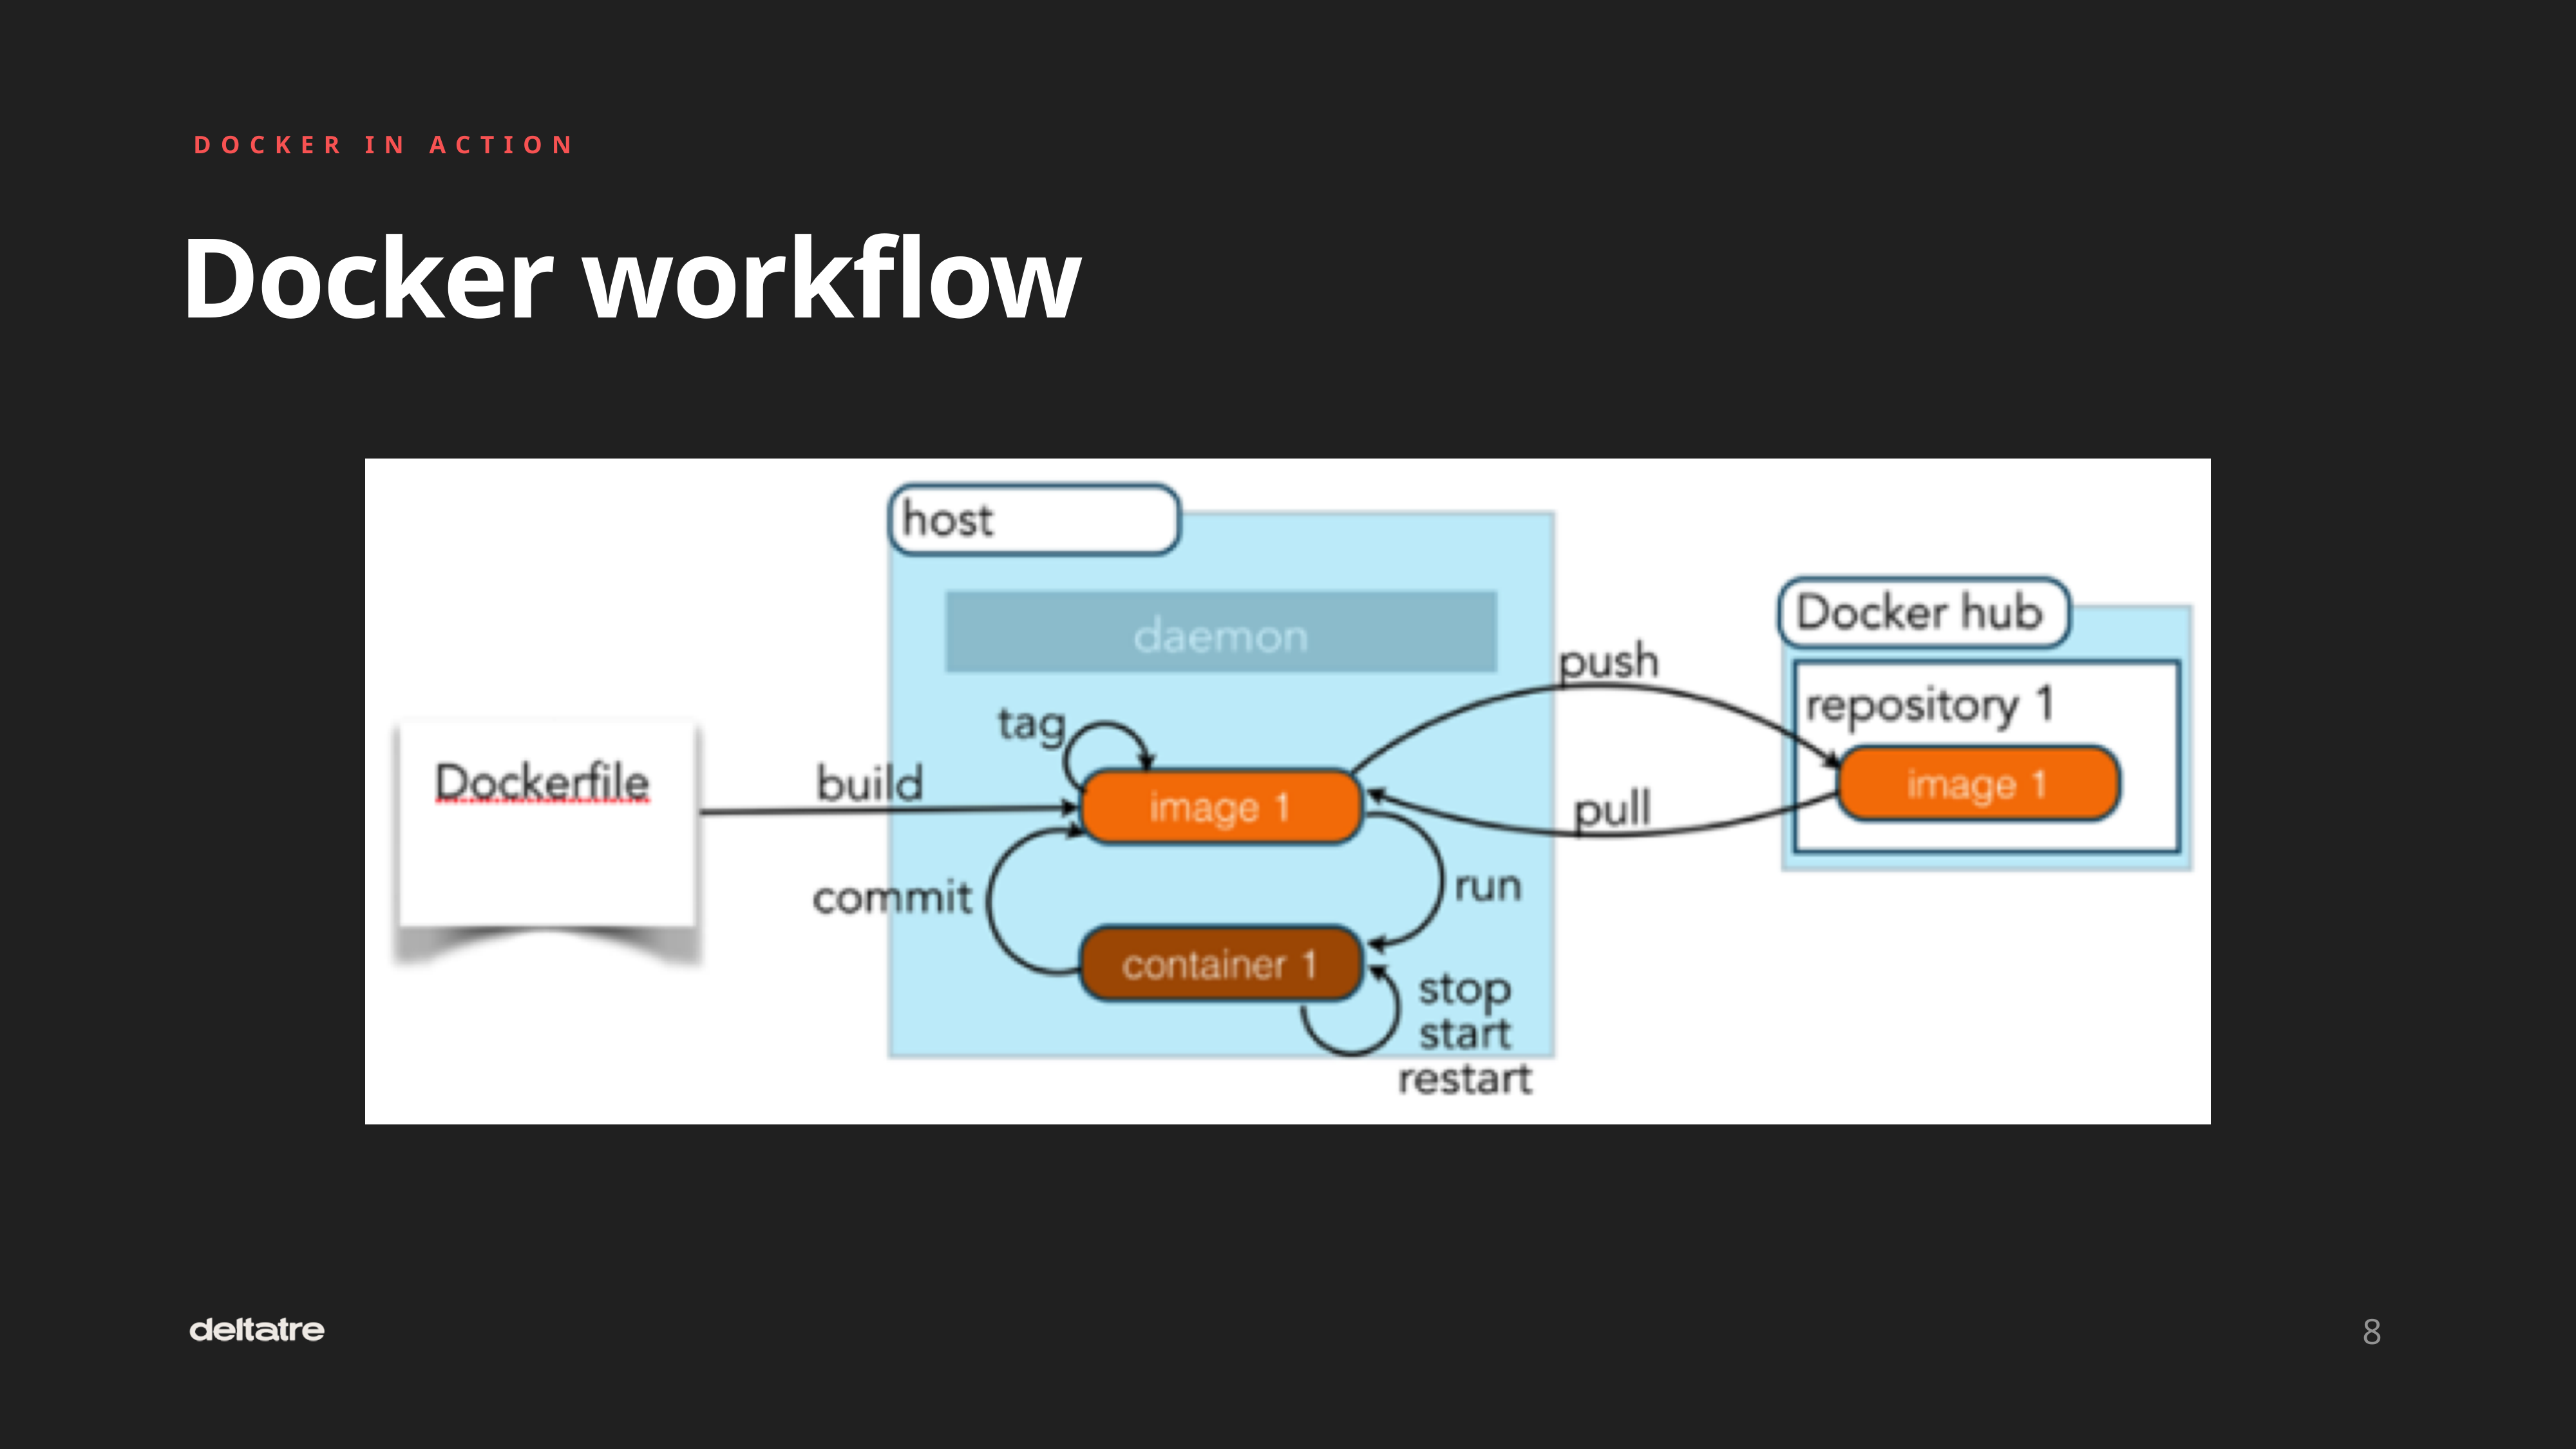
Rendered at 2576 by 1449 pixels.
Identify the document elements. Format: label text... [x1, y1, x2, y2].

list Docker workflow [173, 207, 1433, 345]
picture [365, 459, 2211, 1125]
slide_number 8 [2356, 1303, 2388, 1356]
picture [187, 1317, 327, 1341]
list docker in action [187, 127, 2242, 166]
